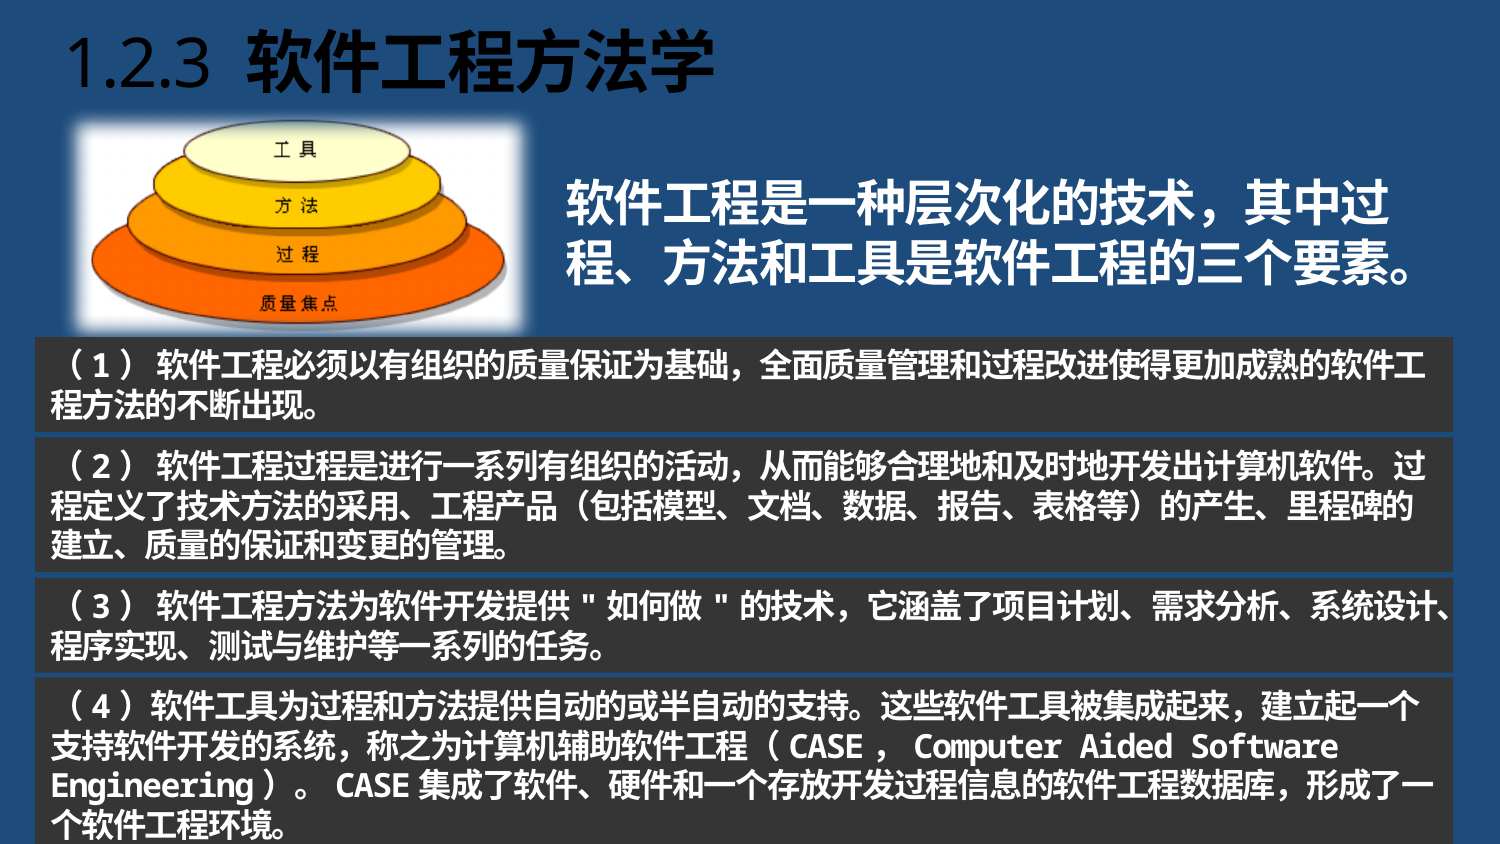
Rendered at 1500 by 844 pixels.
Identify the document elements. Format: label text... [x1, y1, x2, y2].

text_box （3） 软件工程方法为软件开发提供"如何做"的技术，它涵盖了项目计划、需求分析、系统设计、程序实现、测试与维护等一系列的任务。 [35, 578, 1454, 673]
title 1.2.3 软件工程方法学 [63, 28, 1436, 104]
text_box （2） 软件工程过程是进行一系列有组织的活动，从而能够合理地和及时地开发出计算机软件。过程定义了技术方法的采用、工程产品（包括模型、文档、数据、报告、表格等）的产生、里程碑的建立、质量的保证和变更的管理。 [35, 437, 1454, 572]
text_box 软件工程是一种层次化的技术，其中过程、方法和工具是软件工程的三个要素。 [550, 163, 1418, 299]
picture [58, 105, 540, 350]
text_box （1） 软件工程必须以有组织的质量保证为基础，全面质量管理和过程改进使得更加成熟的软件工程方法的不断出现。 [35, 337, 1454, 432]
text_box （4）软件工具为过程和方法提供自动的或半自动的支持。这些软件工具被集成起来，建立起一个支持软件开发的系统，称之为计算机辅助软件工程（CASE，Computer Aided Software Engineering）。CASE集成了软件、硬件和一个存放开发过程信息的软件工程数据库，形成了一个软件工程环境。 [35, 677, 1454, 844]
